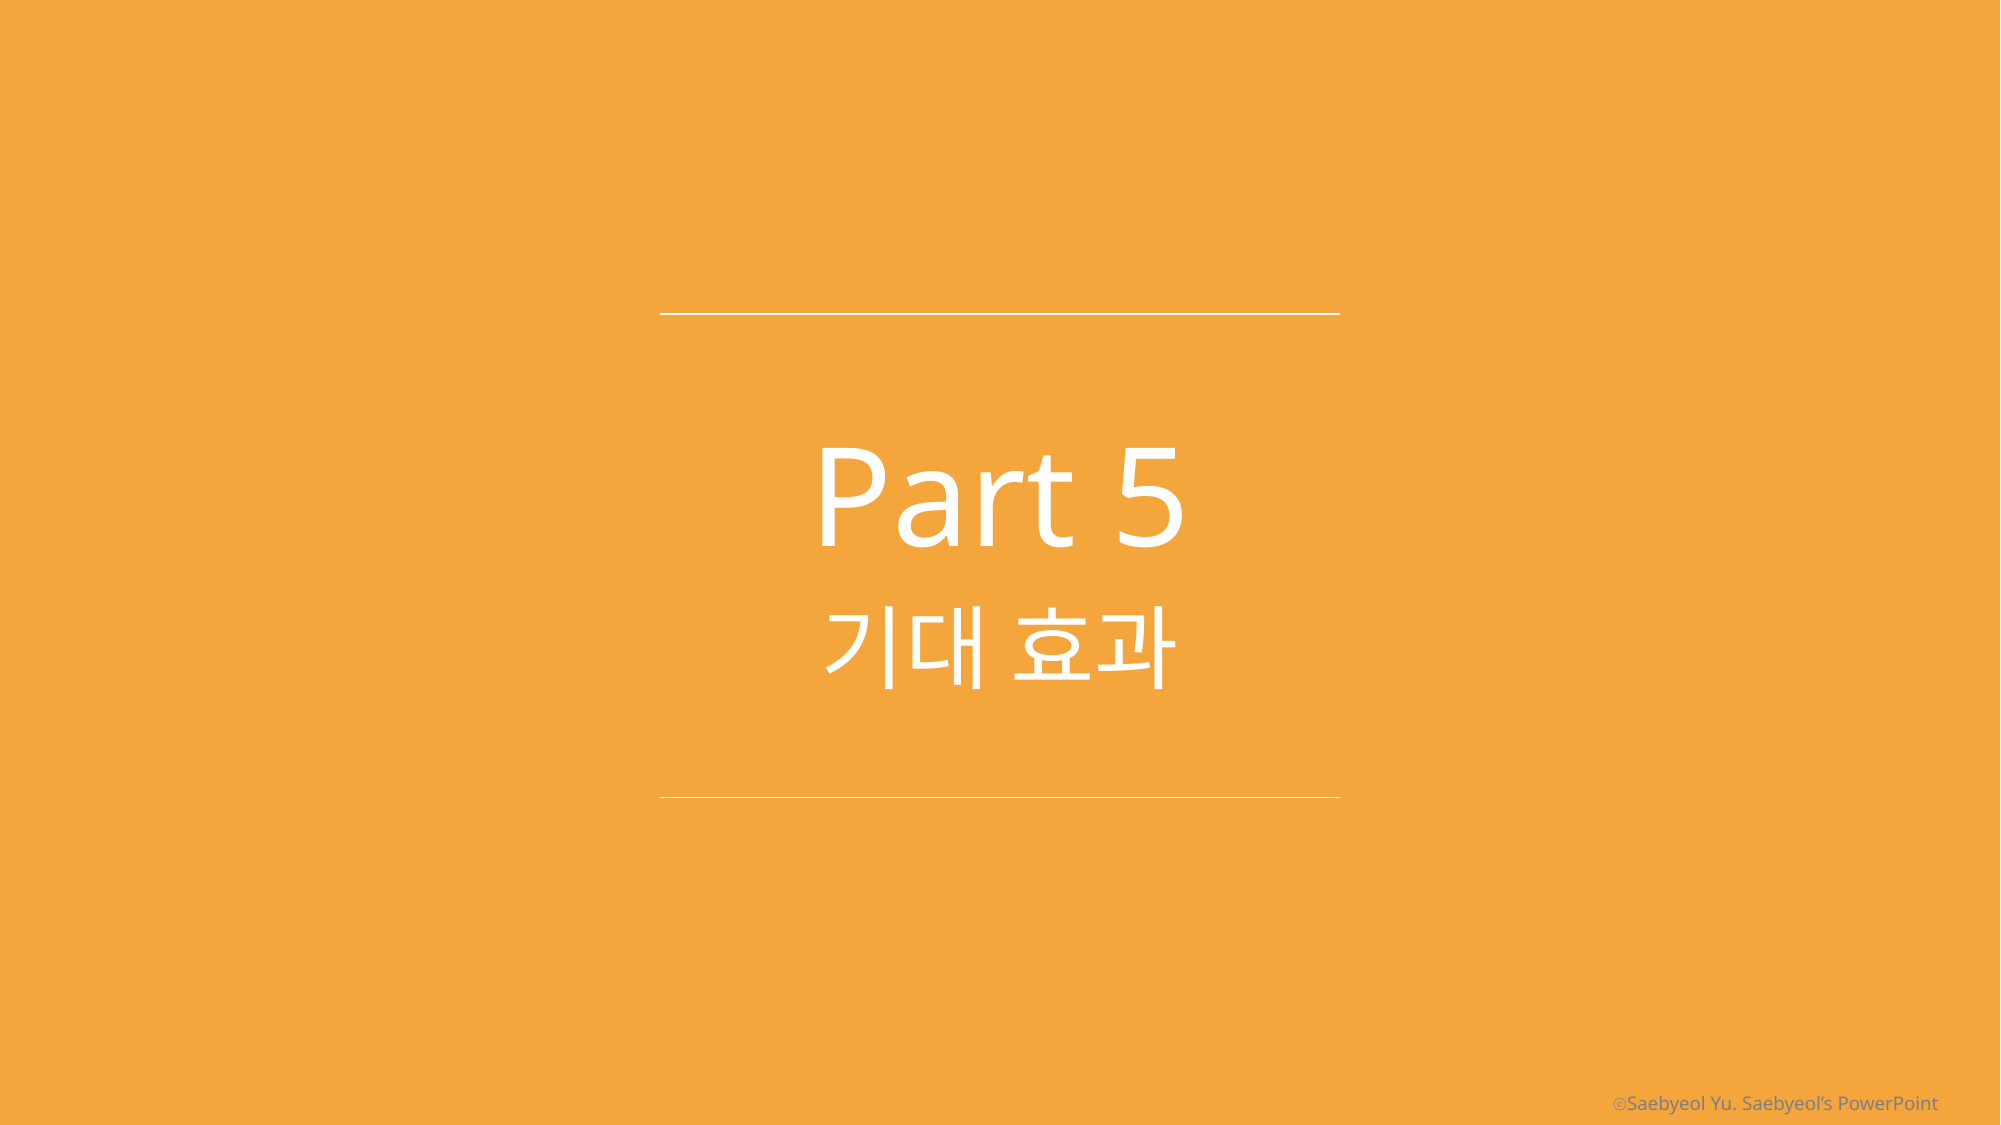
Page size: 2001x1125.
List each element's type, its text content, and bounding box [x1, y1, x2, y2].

text_box Part 5 [755, 401, 1245, 582]
text_box 기대 효과 [680, 583, 1320, 709]
